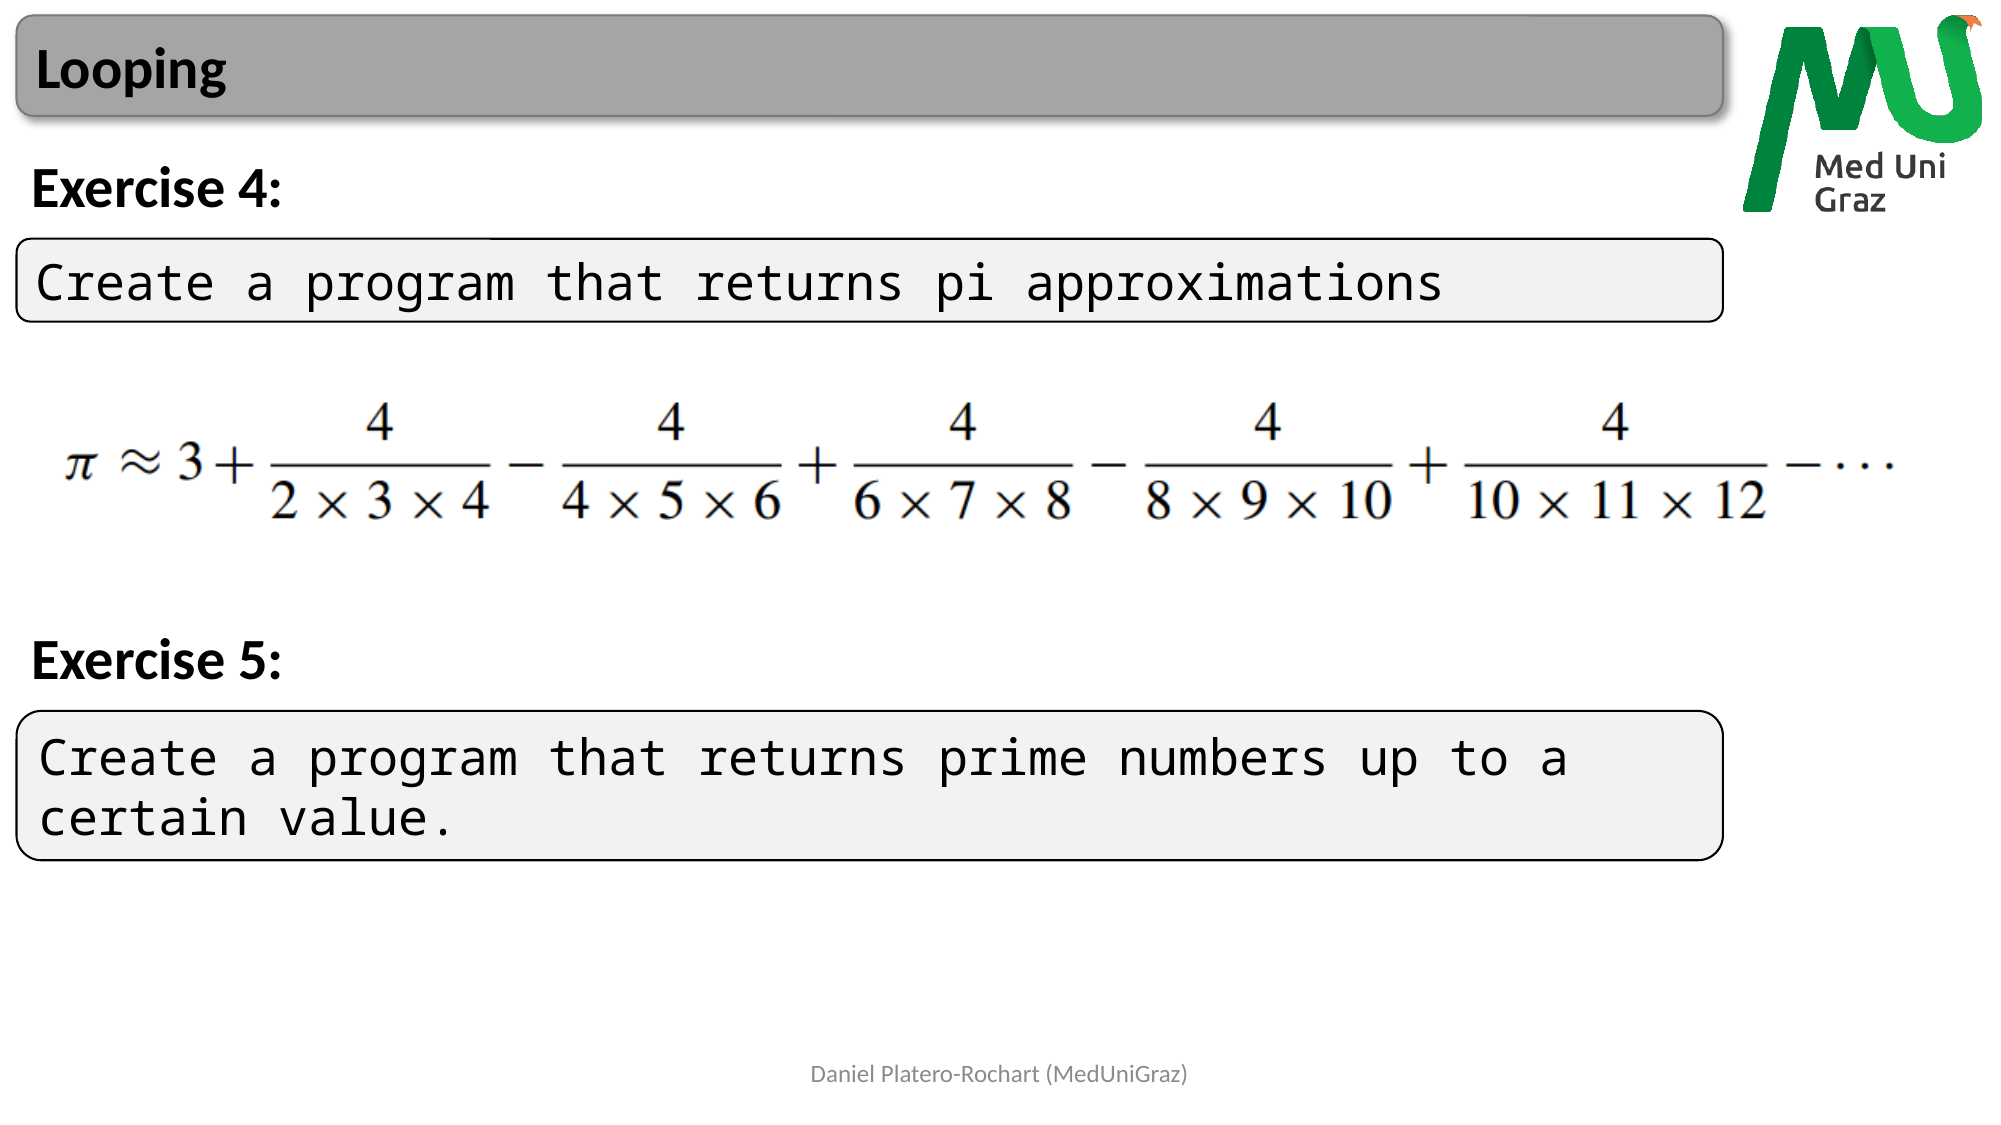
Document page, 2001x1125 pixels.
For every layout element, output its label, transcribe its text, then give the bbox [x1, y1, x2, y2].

text_box Create a program that returns pi approximations [15, 237, 1724, 323]
footer Daniel Platero-Rochart (MedUniGraz) [662, 1042, 1338, 1103]
text_box Create a program that returns prime numbers up to a certain value. [15, 709, 1724, 862]
text_box Exercise 4: [16, 141, 778, 227]
text_box Exercise 5: [16, 613, 778, 699]
picture [1742, 15, 1982, 217]
picture [41, 333, 1906, 545]
text_box Looping [15, 14, 1724, 117]
